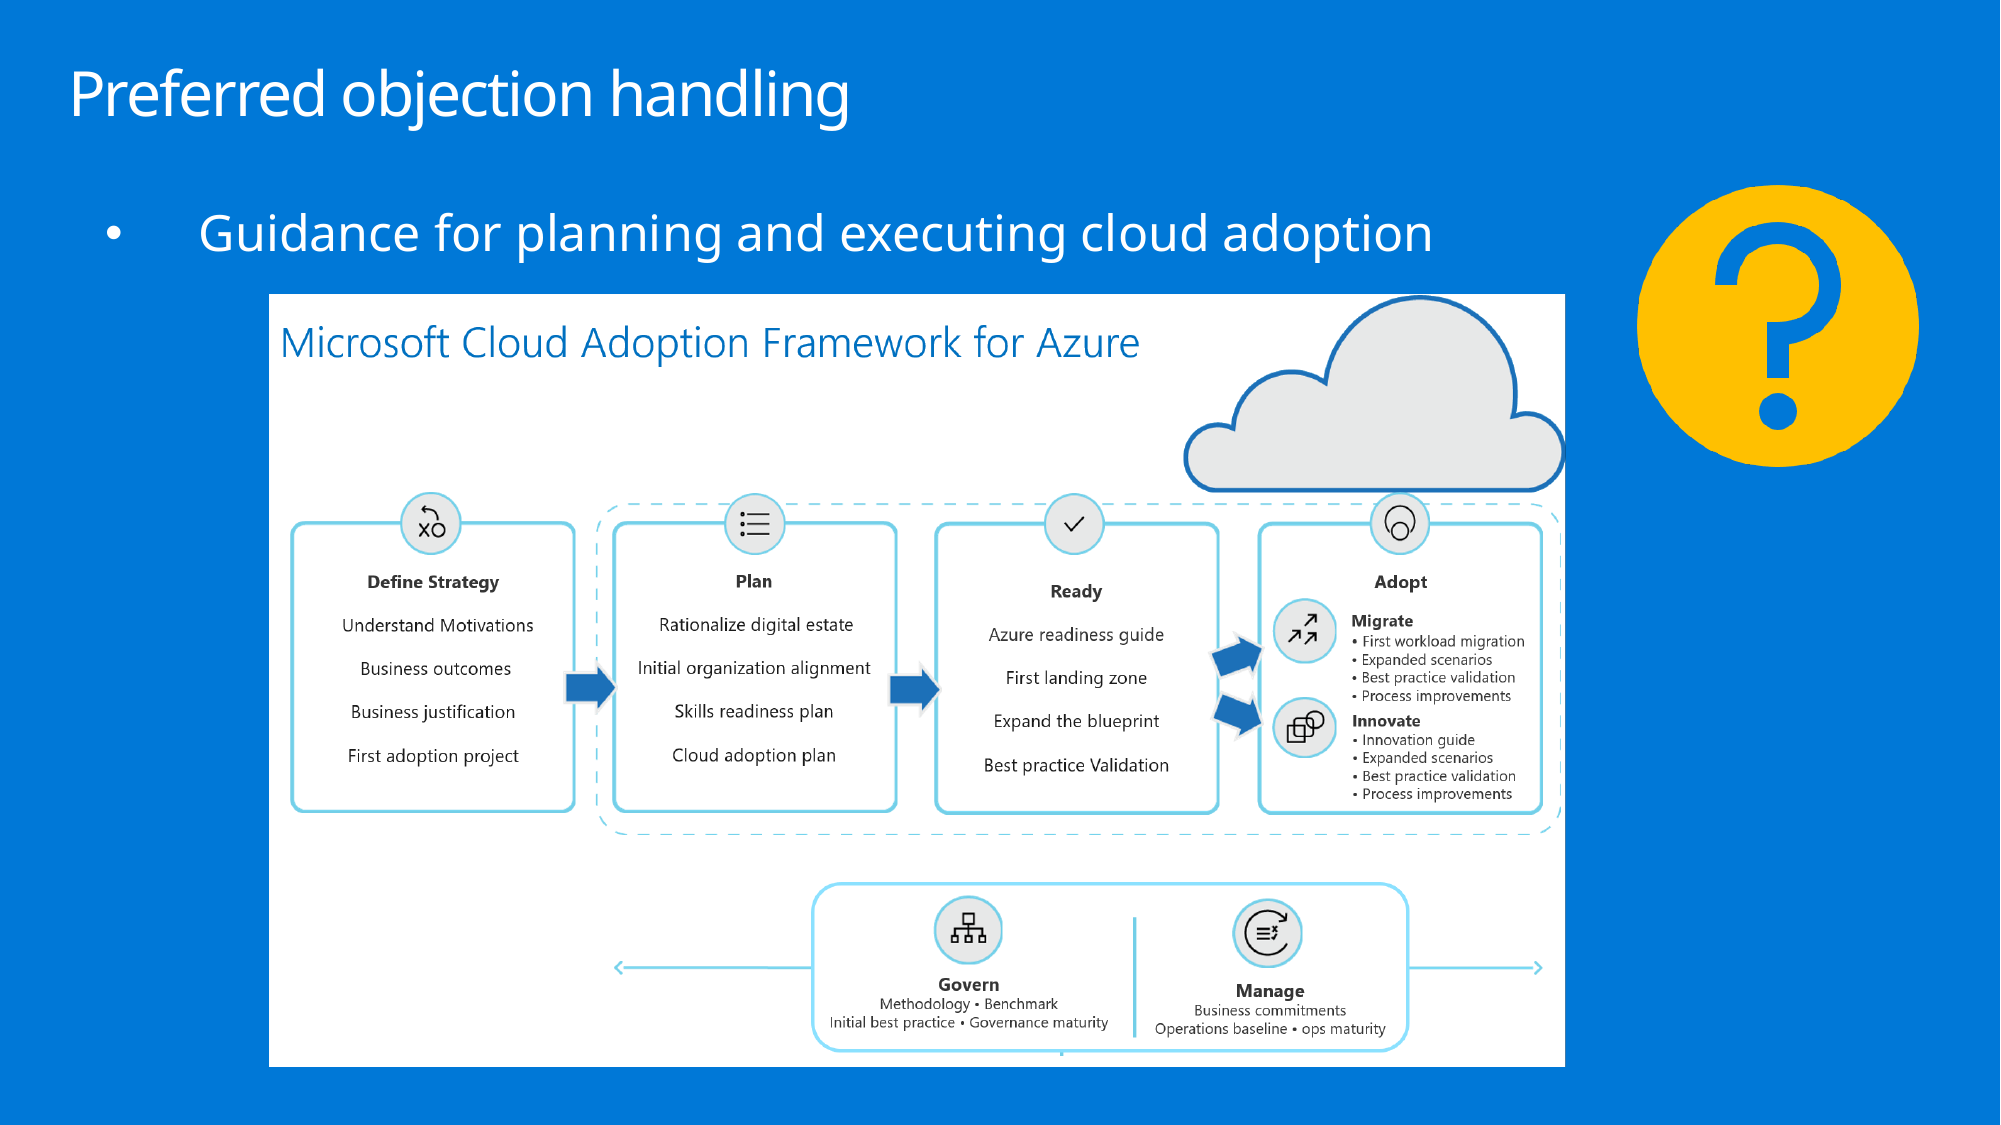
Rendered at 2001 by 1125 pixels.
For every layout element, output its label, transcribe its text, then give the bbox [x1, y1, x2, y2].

title Preferred objection handling [44, 47, 1957, 177]
picture [254, 294, 1566, 1067]
picture [1599, 147, 1957, 504]
text_box Guidance for planning and executing cloud adoption [0, 177, 1599, 406]
